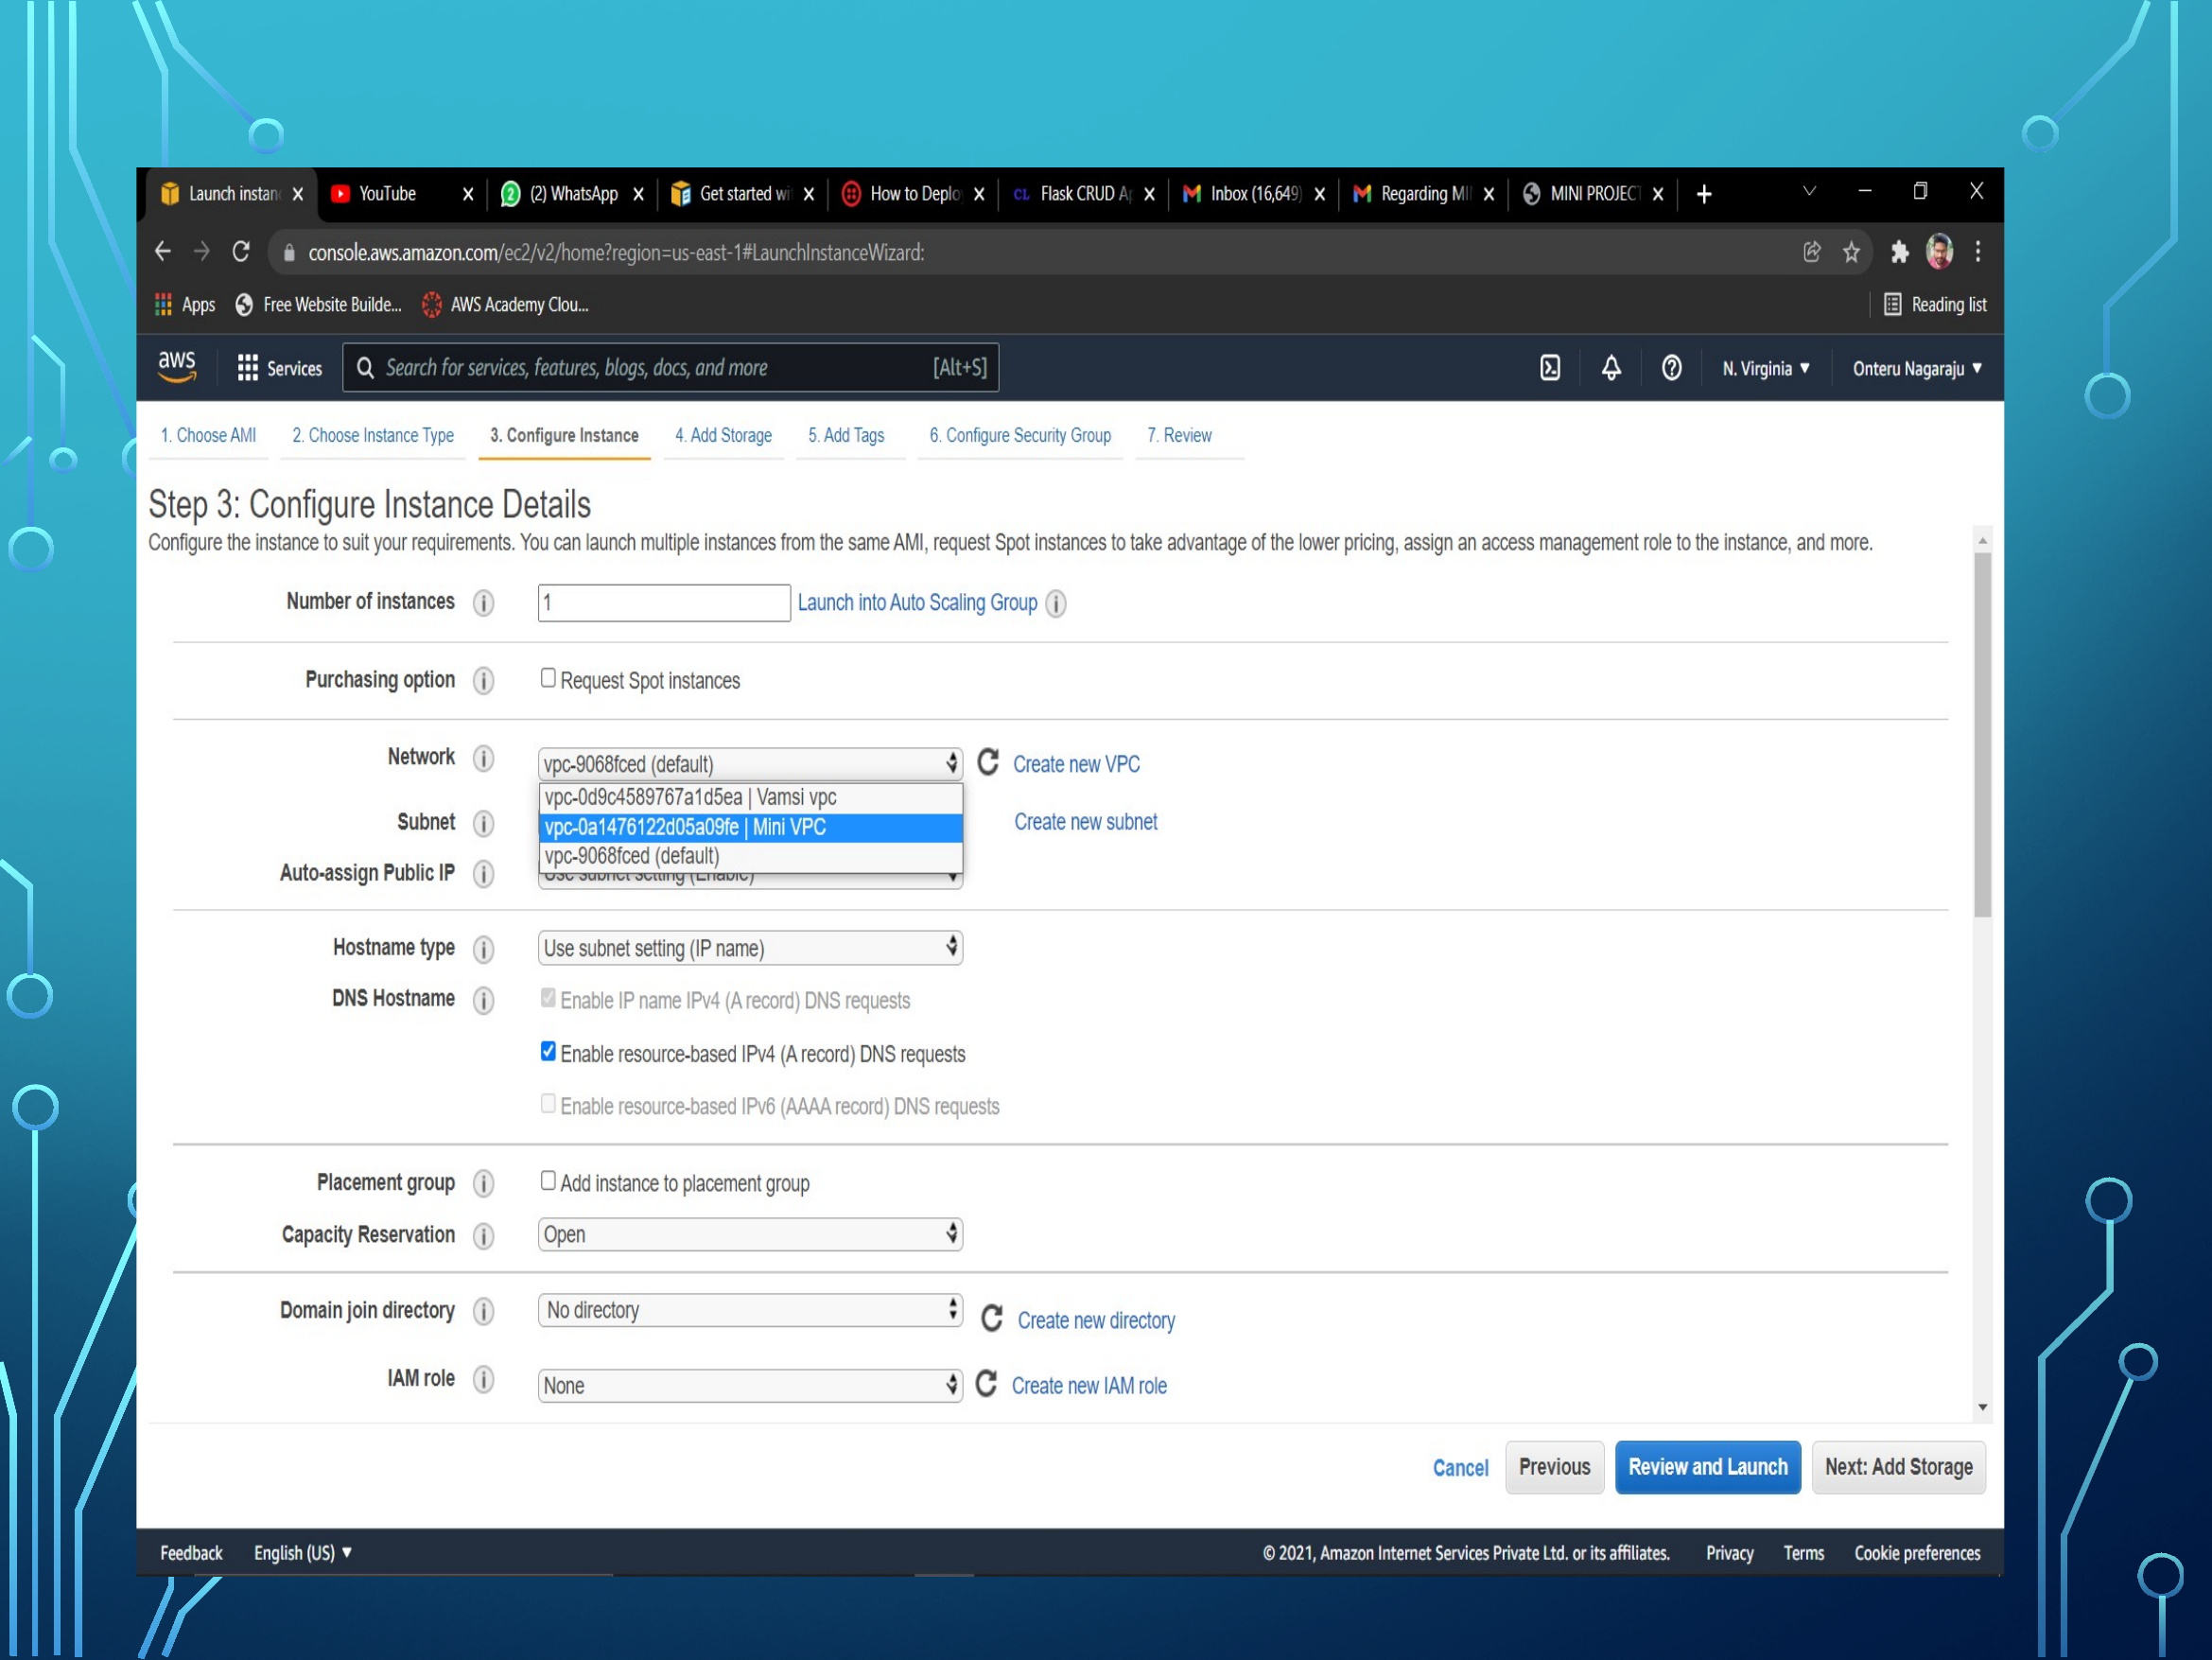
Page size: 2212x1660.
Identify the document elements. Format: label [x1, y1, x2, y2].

text_box [136, 167, 2005, 1577]
